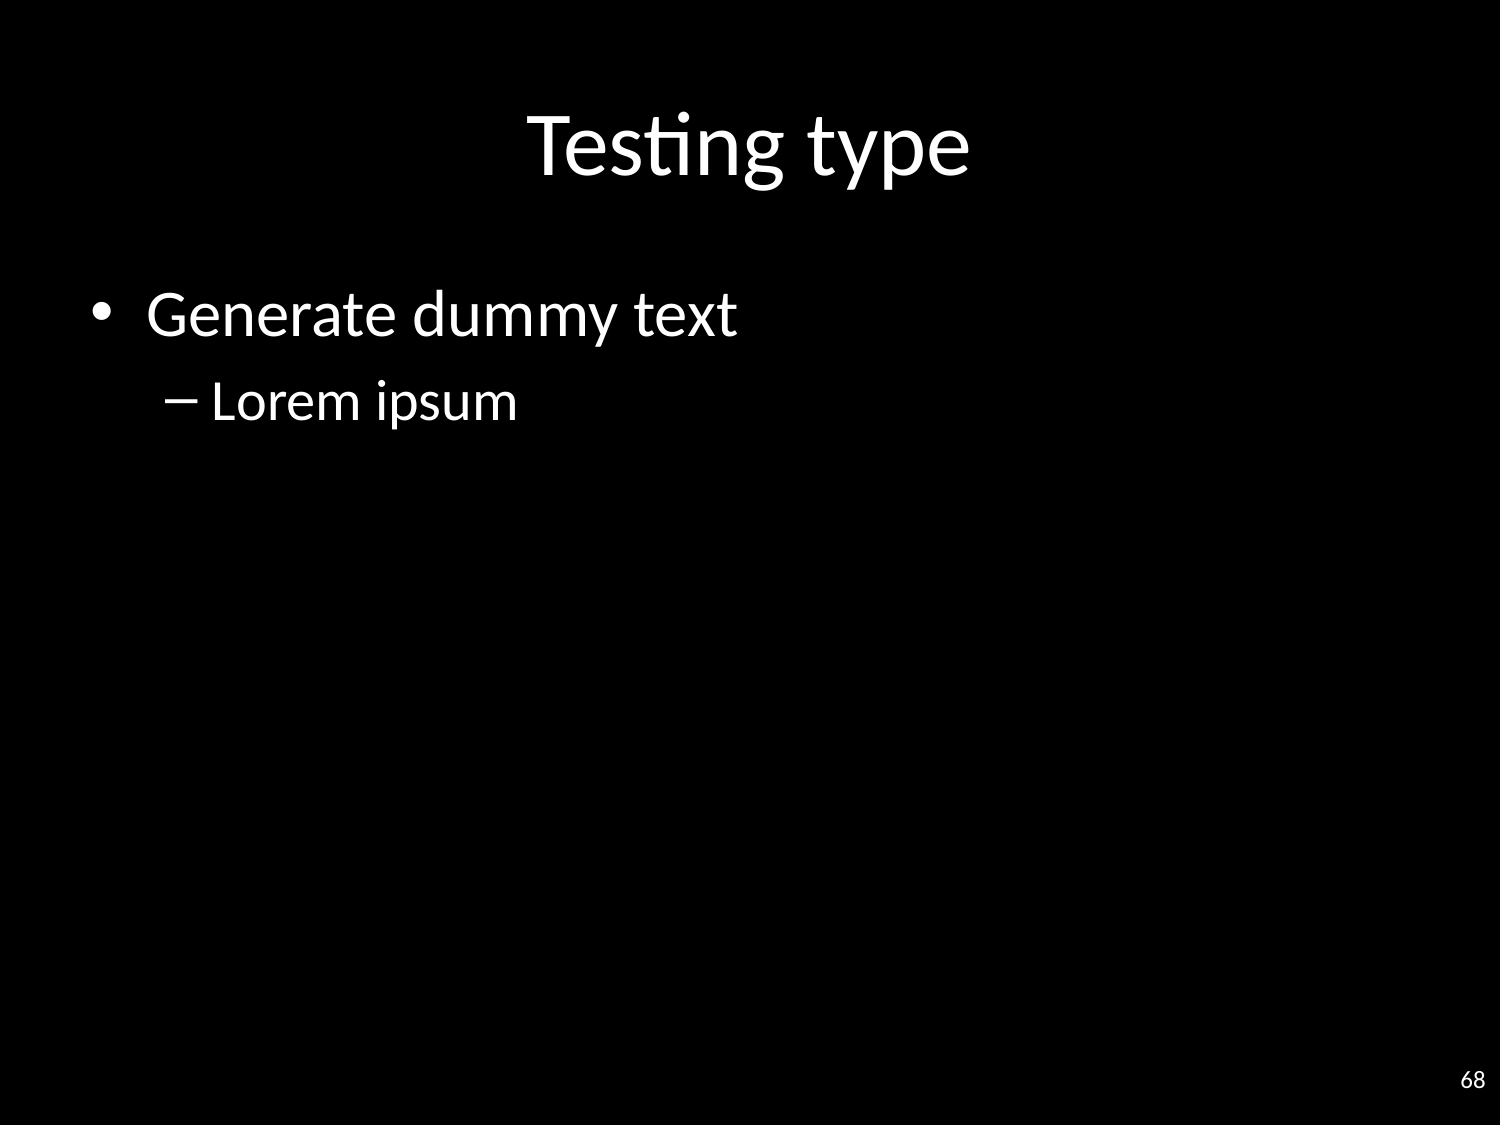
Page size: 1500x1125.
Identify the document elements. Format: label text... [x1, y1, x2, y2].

slide_number 68 [1437, 1052, 1500, 1105]
list Generate dummy text Lorem ipsum [75, 262, 1425, 1005]
title Testing type [75, 45, 1425, 233]
